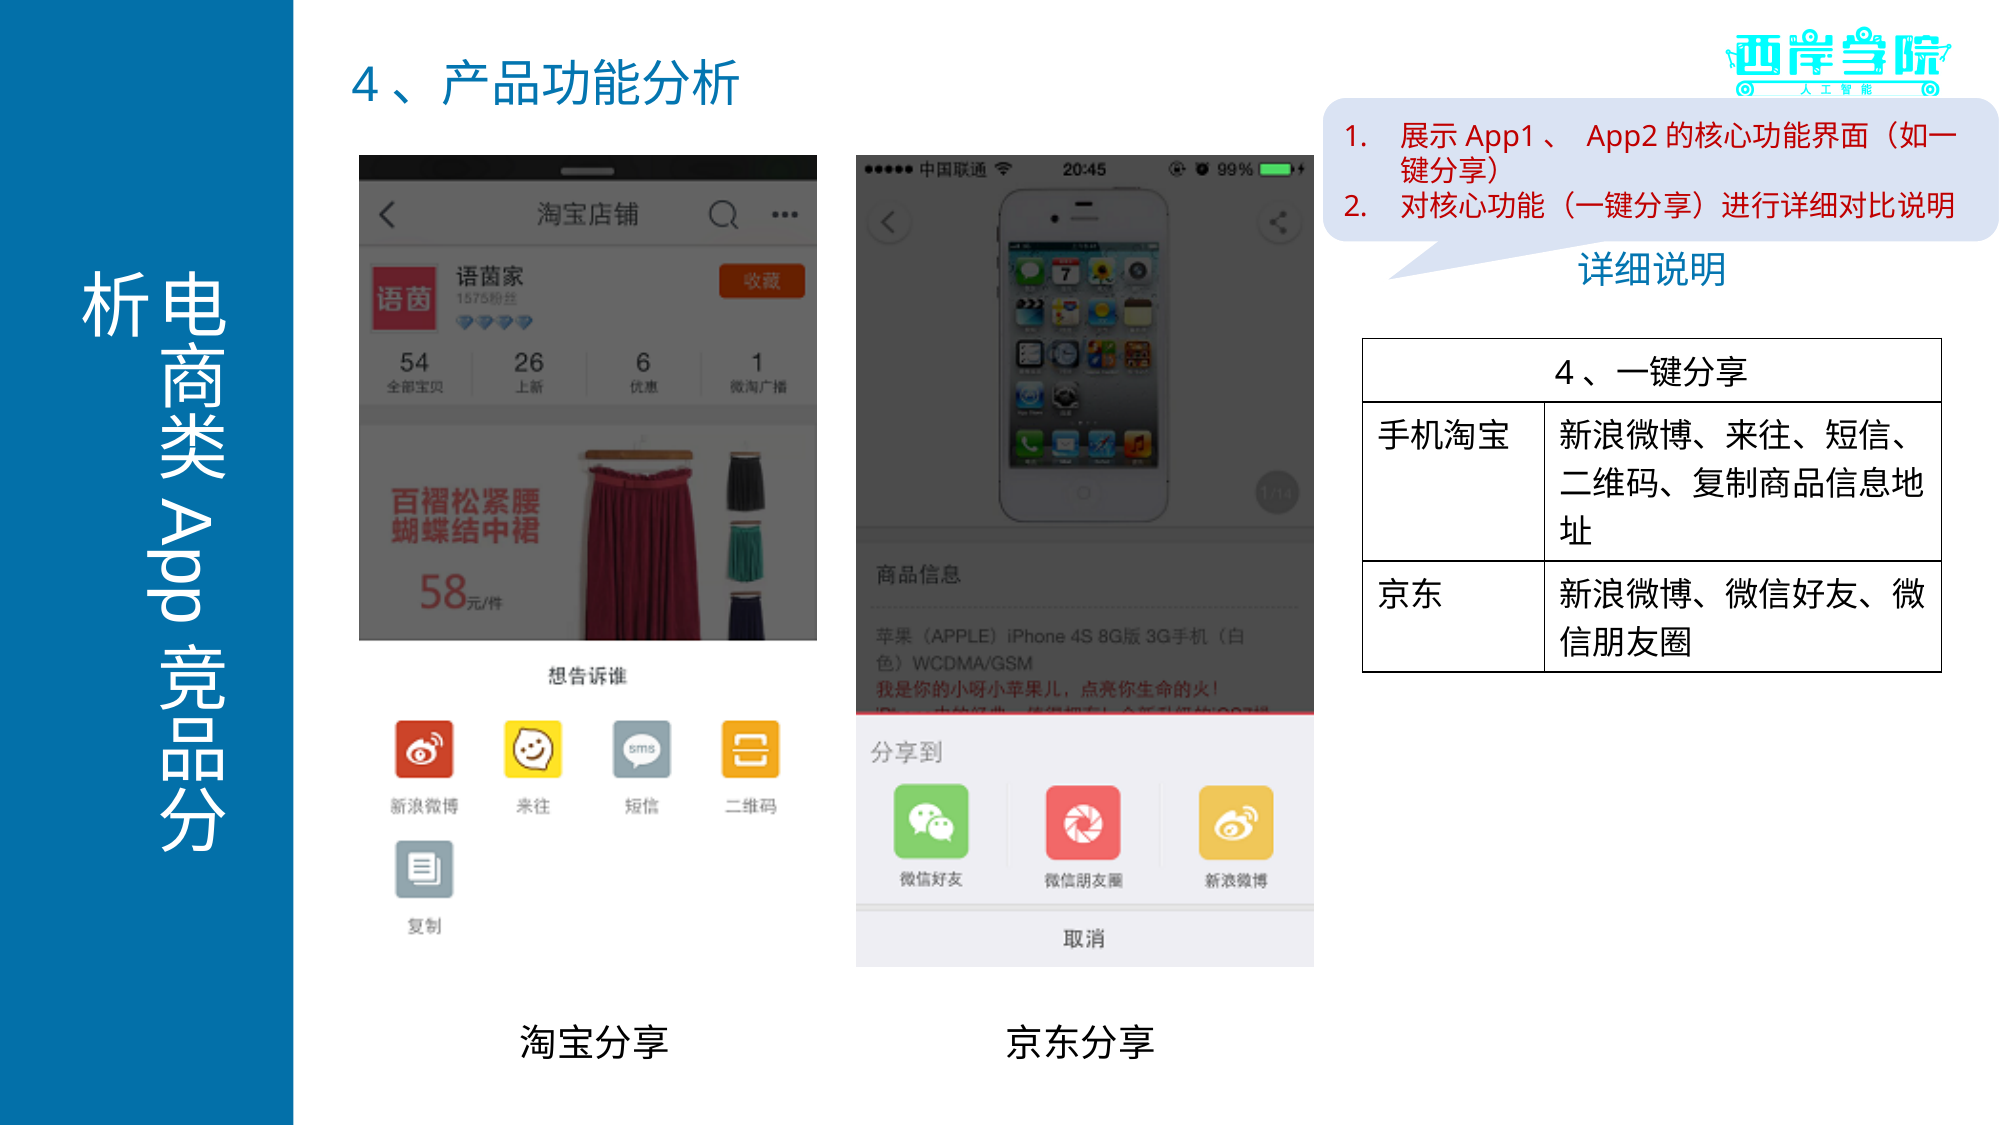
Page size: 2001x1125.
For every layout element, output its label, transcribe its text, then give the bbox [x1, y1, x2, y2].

table_cell 京东 [1363, 562, 1544, 671]
table_cell 手机淘宝 [1363, 403, 1544, 560]
picture [855, 154, 1314, 967]
text_box 京东分享 [990, 1011, 1264, 1072]
text_box 展示App1、 App2的核心功能界面（如一键分享） 对核心功能（一键分享）进行详细对比说明 [1320, 95, 2000, 283]
picture [1720, 22, 1957, 95]
list 4、产品功能分析 [336, 50, 1338, 136]
text_box 淘宝分享 [504, 1011, 778, 1072]
picture [359, 154, 817, 967]
table_cell 新浪微博、来往、短信、二维码、复制商品信息地址 [1545, 403, 1941, 560]
table_header 4、一键分享 [1363, 339, 1941, 401]
text_box 详细说明 [1562, 244, 1743, 299]
table_cell 新浪微博、微信好友、微信朋友圈 [1545, 562, 1941, 671]
title 电商类App竞品分析 [61, 239, 232, 886]
